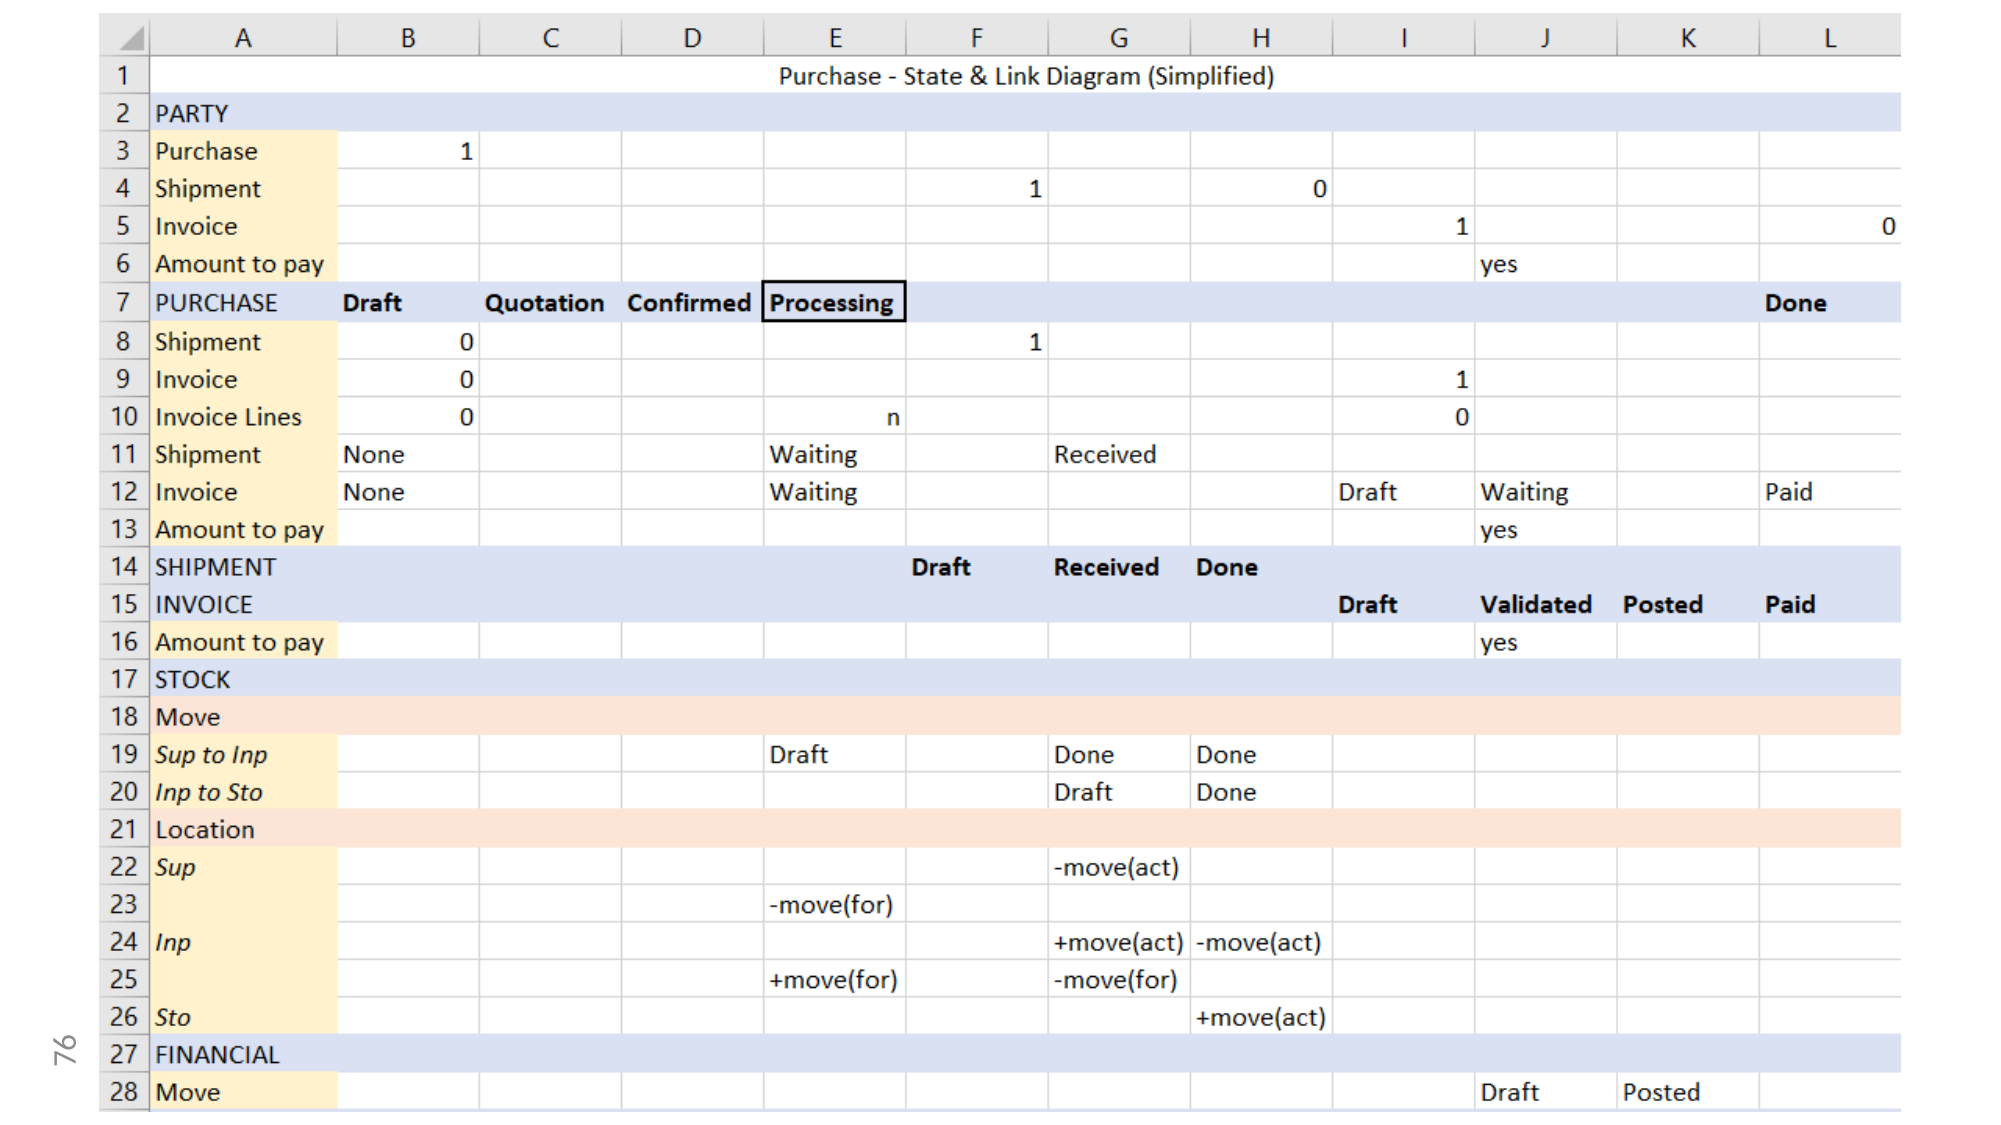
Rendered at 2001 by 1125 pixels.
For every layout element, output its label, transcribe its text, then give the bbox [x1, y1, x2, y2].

slide_number 76 [32, 995, 93, 1108]
picture [99, 13, 1901, 1112]
